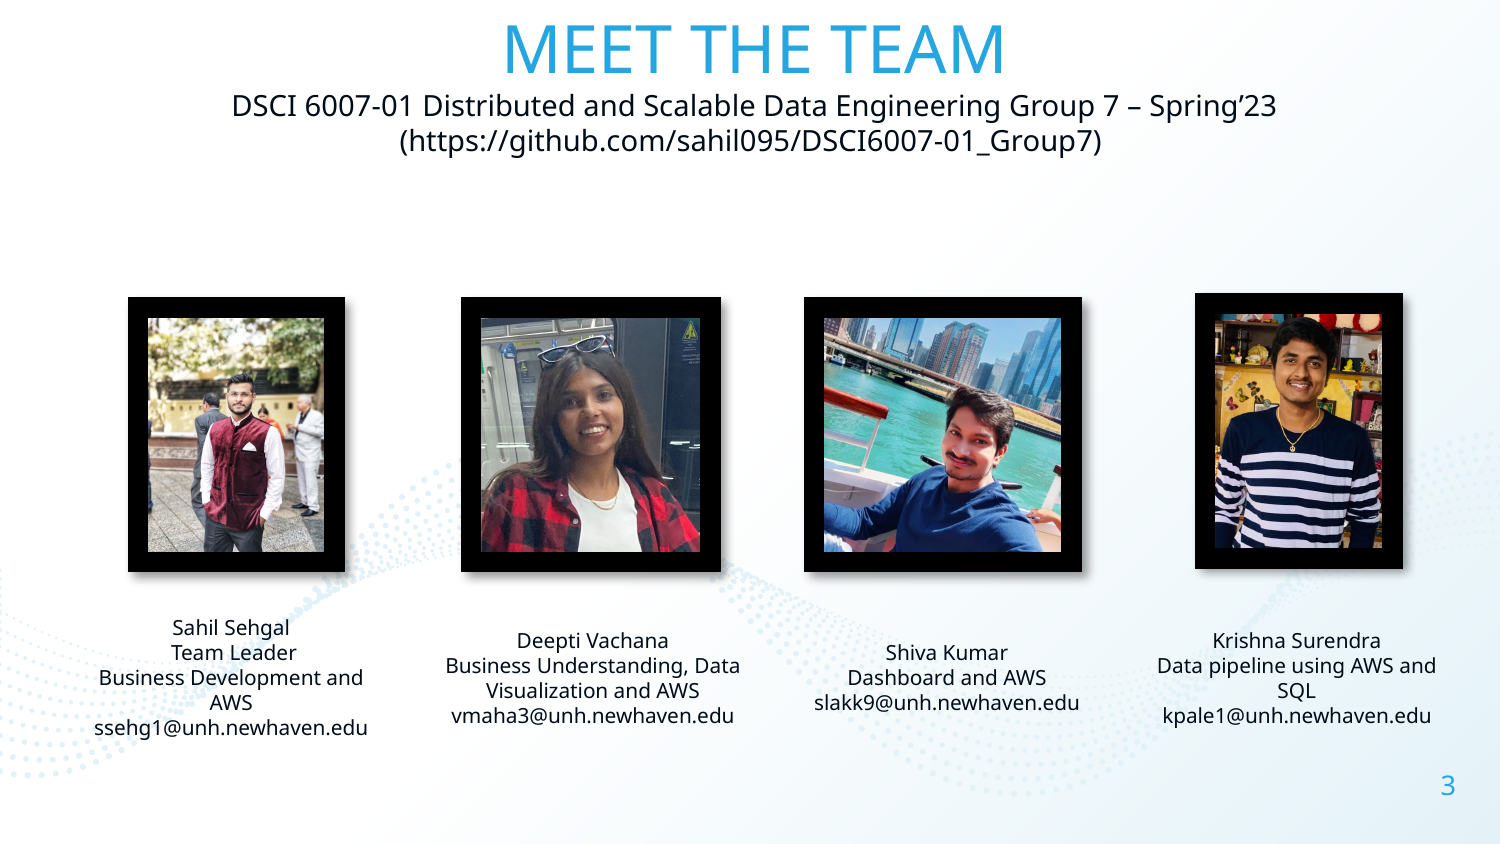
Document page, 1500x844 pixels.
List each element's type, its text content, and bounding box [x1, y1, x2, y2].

text_box MEET THE TEAM DSCI 6007-01 Distributed and Scalable Data Engineering Group 7 – Spring’23 (https://github.com/sahil095/DSCI6007-01_Group7) [129, 0, 1381, 205]
text_box Shiva Kumar Dashboard and AWS slakk9@unh.newhaven.edu [803, 600, 1091, 755]
picture [148, 317, 325, 552]
slide_number 3 [1366, 754, 1457, 819]
text_box Deepti Vachana Business Understanding, Data Visualization and AWS vmaha3@unh.newhaven.edu [445, 600, 741, 755]
picture [481, 317, 701, 552]
picture [1215, 313, 1383, 549]
text_box Krishna Surendra Data pipeline using AWS and SQL kpale1@unh.newhaven.edu [1152, 600, 1441, 755]
picture [824, 317, 1062, 552]
text_box Sahil Sehgal Team Leader Business Development and AWS ssehg1@unh.newhaven.edu [87, 600, 375, 755]
